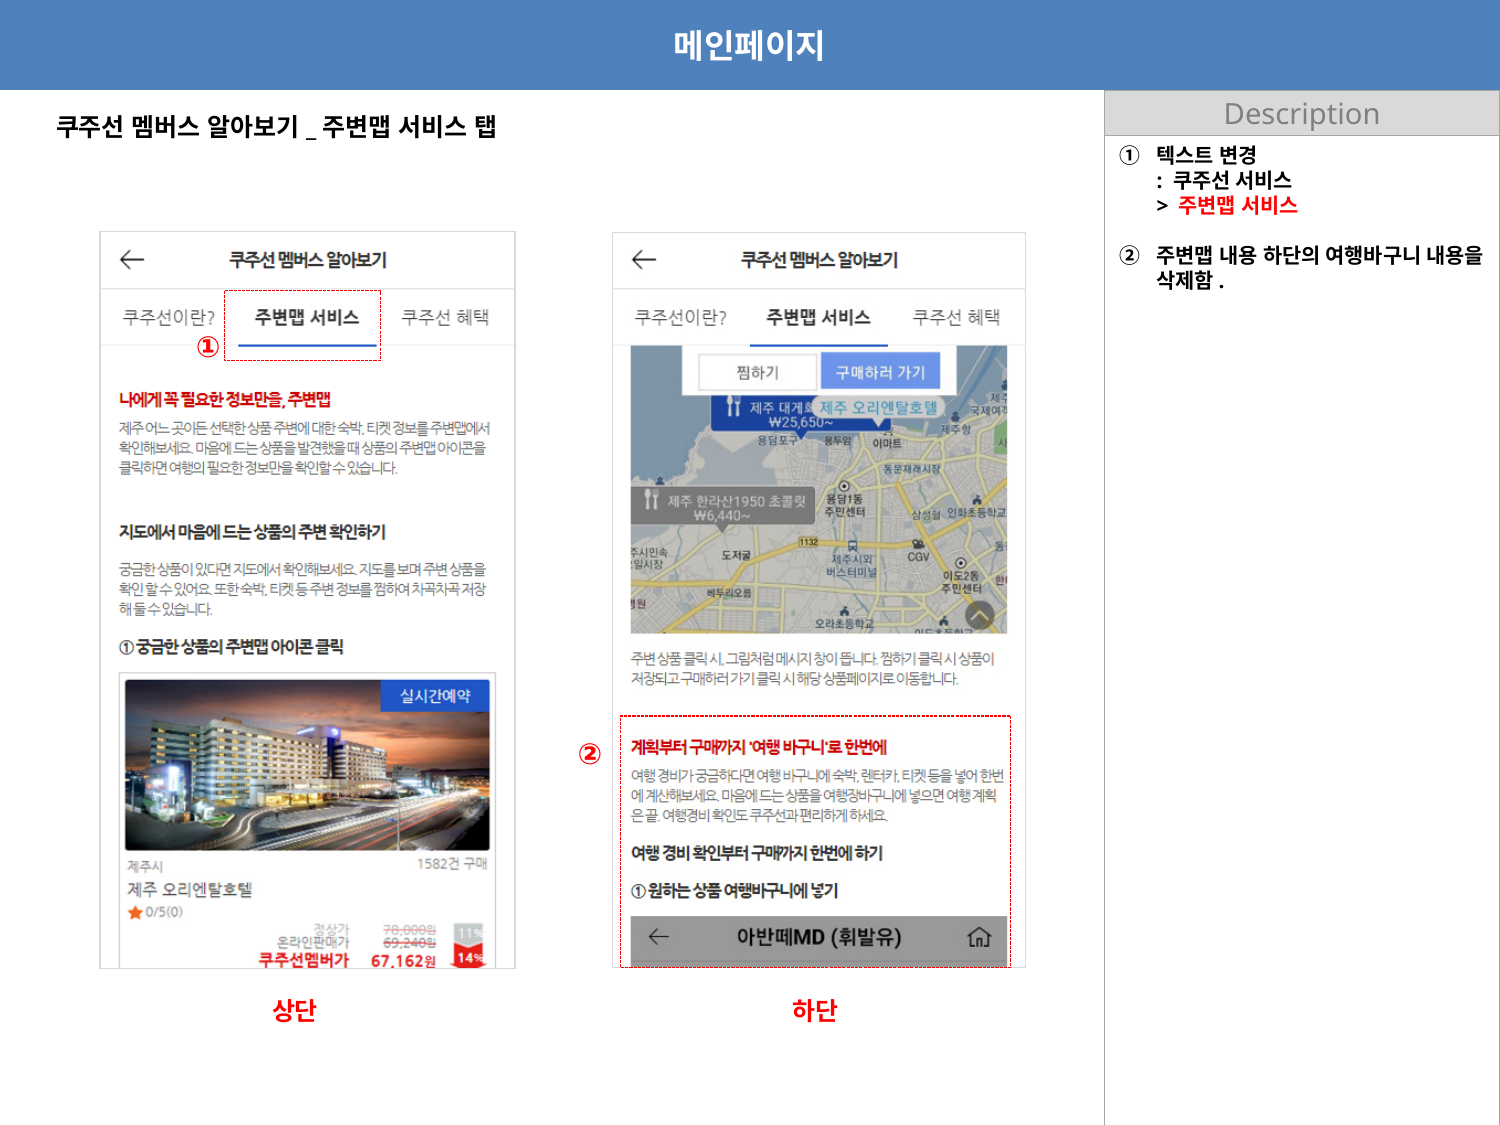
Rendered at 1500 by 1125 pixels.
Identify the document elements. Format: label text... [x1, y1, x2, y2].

text_box 쿠주선 멤버스 알아보기_주변맵 서비스 탭 [41, 103, 513, 149]
picture [612, 232, 1027, 968]
text_box 하단 [777, 987, 854, 1033]
text_box 텍스트 변경 : 쿠주선 서비스 > 주변맵 서비스 주변맵 내용 하단의 여행바구니 내용을 삭제함. [1102, 134, 1500, 1125]
text_box 메인페이지 [0, 0, 1500, 92]
text_box ② [563, 727, 607, 778]
picture [100, 232, 515, 968]
text_box Description [1102, 92, 1500, 134]
text_box 상단 [257, 987, 334, 1033]
